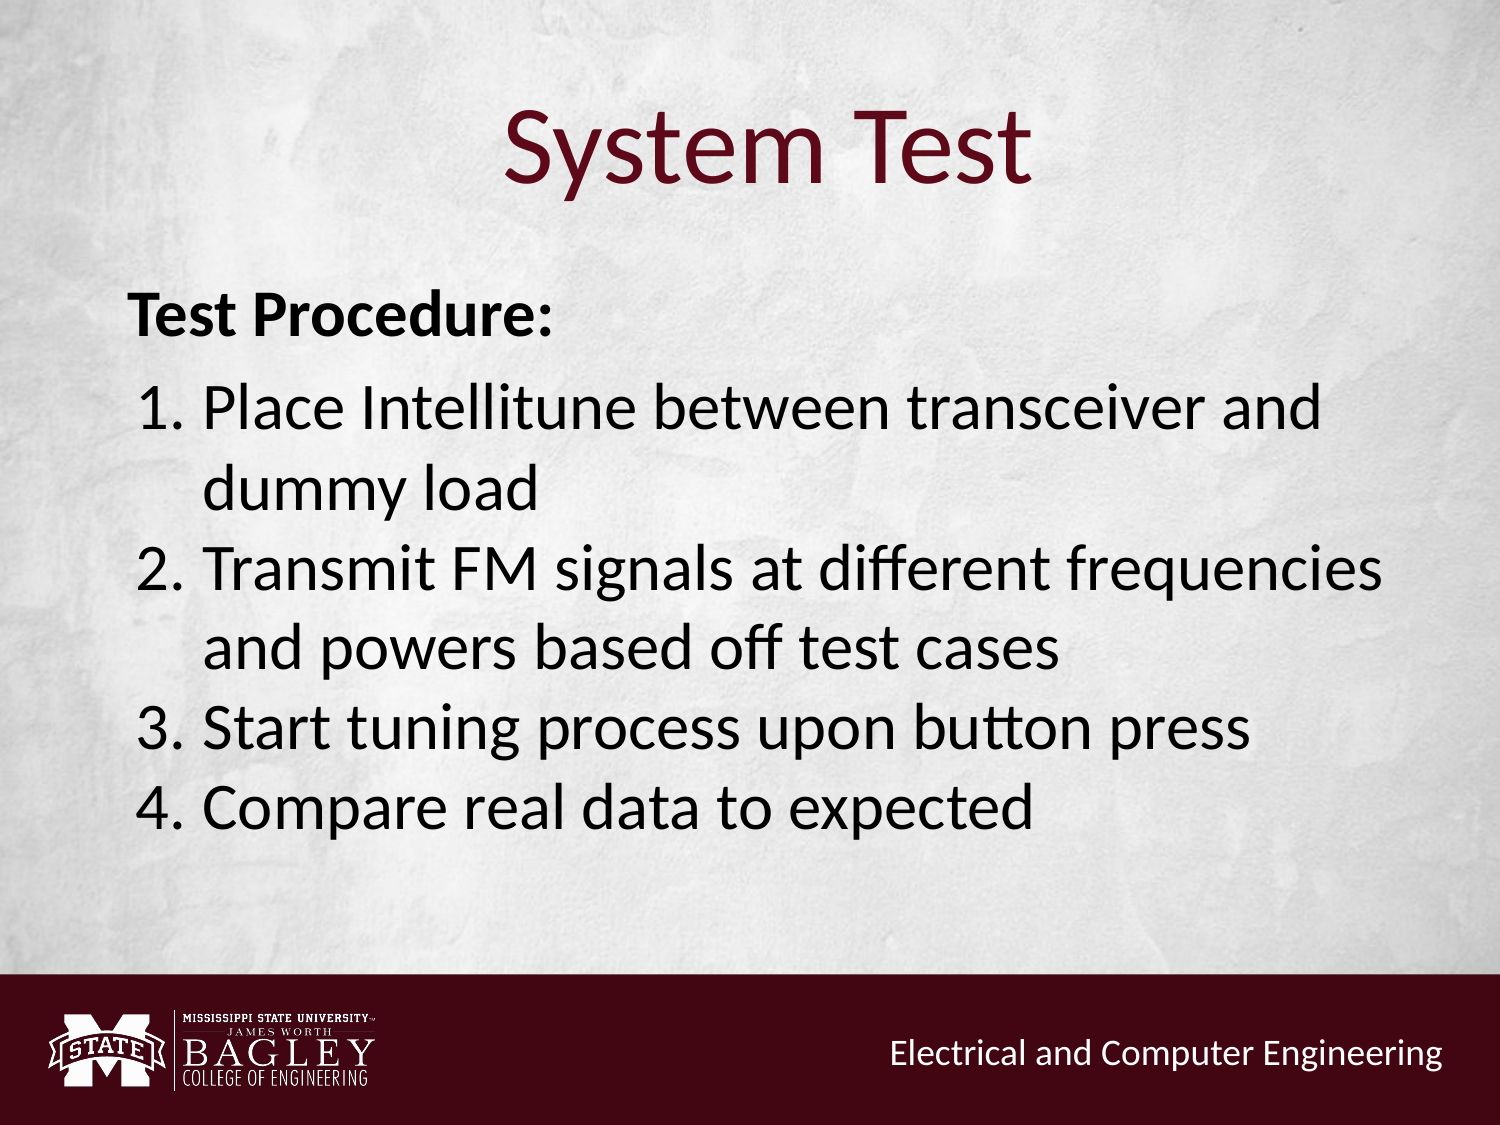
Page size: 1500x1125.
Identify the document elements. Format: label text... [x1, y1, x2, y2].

title System Test [112, 45, 1425, 233]
list Test Procedure: Place Intellitune between transceiver and dummy load Transmit FM signals at different frequencies and powers based off test cases Start tuning process upon button press Compare real data to expected [112, 262, 1425, 911]
picture [35, 1002, 387, 1098]
